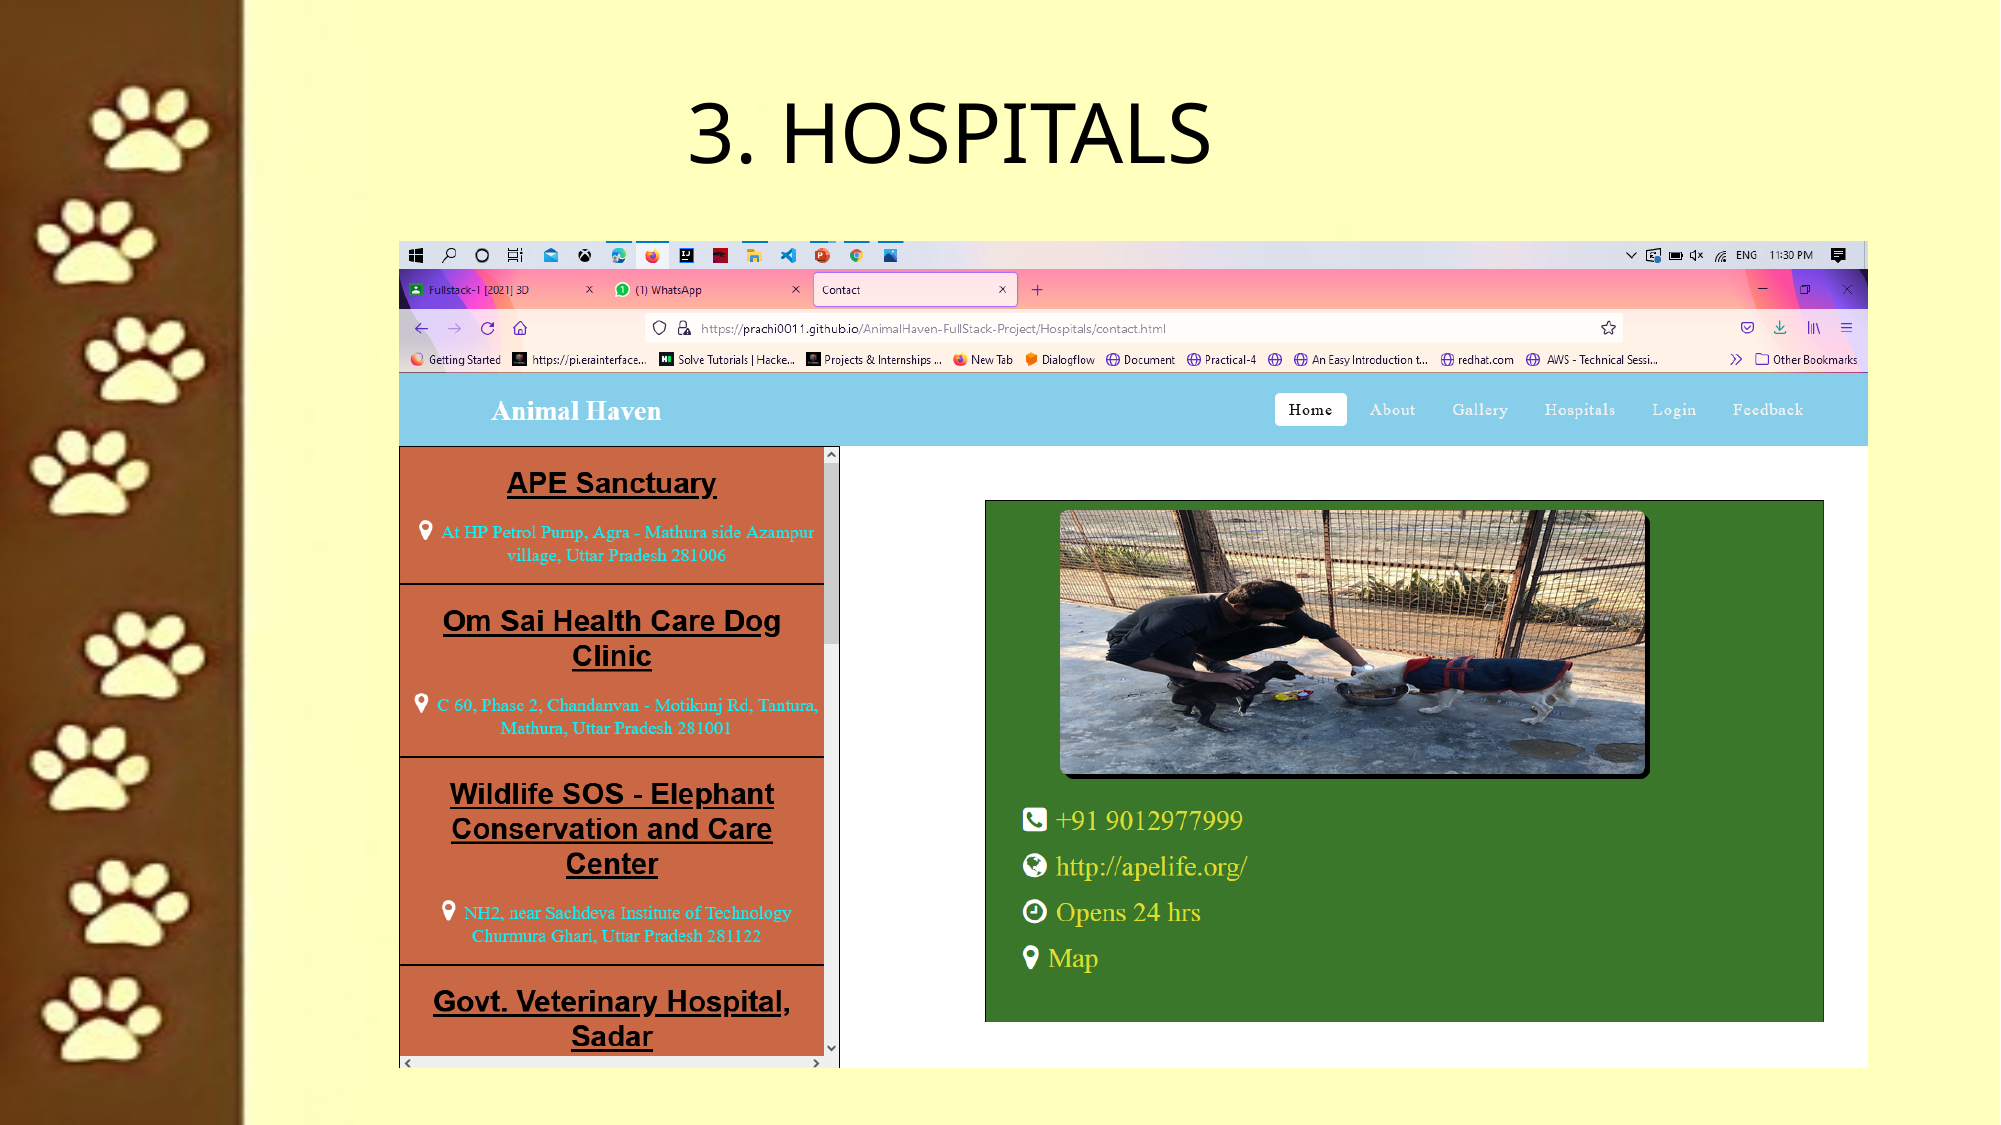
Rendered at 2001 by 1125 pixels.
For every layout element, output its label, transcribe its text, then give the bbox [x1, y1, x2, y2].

text_box 3. HOSPITALS [673, 73, 1476, 188]
picture [0, 0, 2001, 1125]
